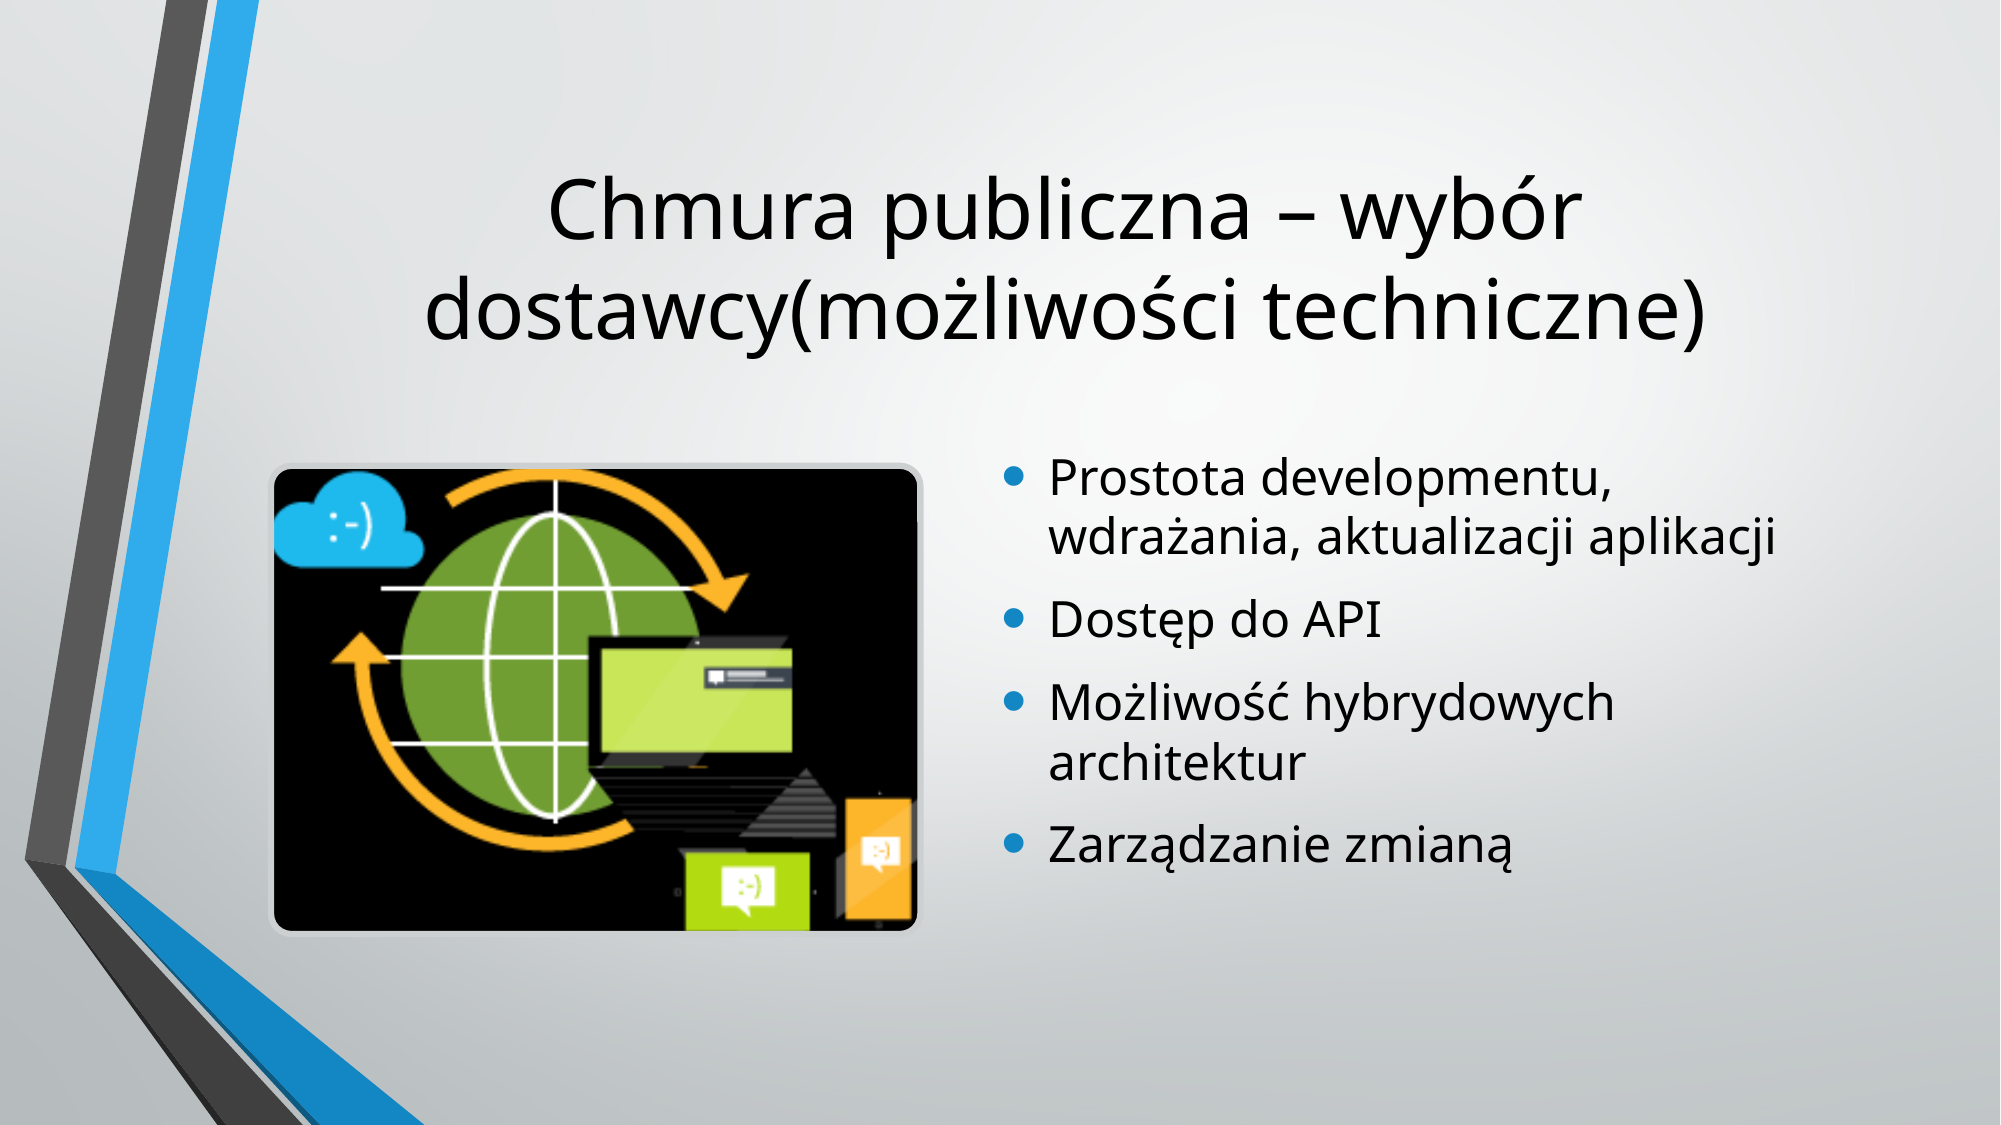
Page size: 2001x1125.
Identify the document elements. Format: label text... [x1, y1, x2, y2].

title Chmura publiczna – wybór dostawcy(możliwości techniczne) [243, 112, 1887, 400]
picture [270, 465, 921, 935]
list Prostota developmentu, wdrażania, aktualizacji aplikacji Dostęp do API Możliwość hybrydowych architektur Zarządzanie zmianą [986, 437, 1887, 950]
